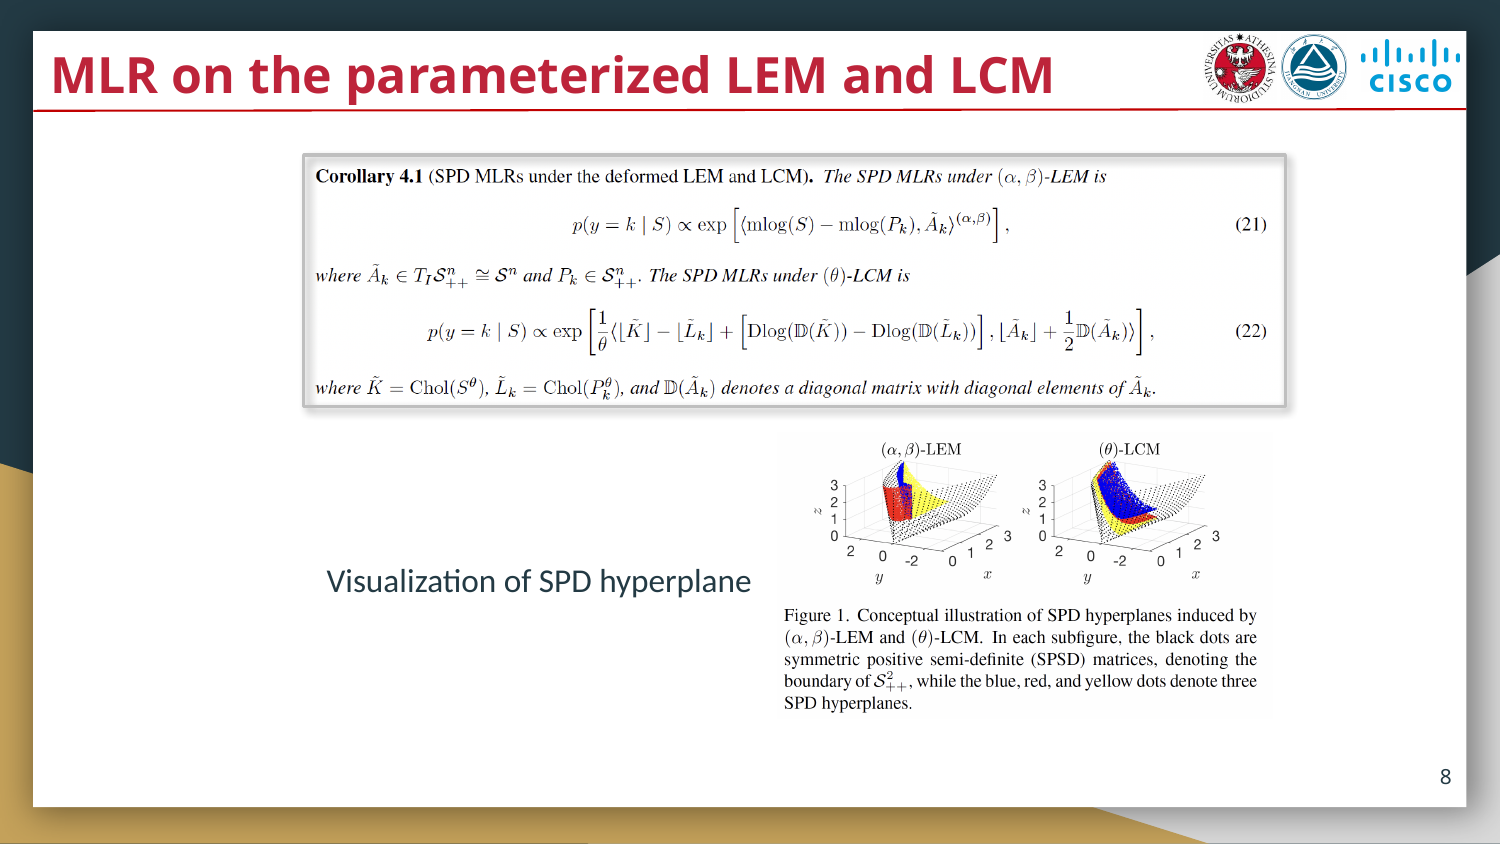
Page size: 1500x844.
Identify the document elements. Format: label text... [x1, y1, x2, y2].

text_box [303, 154, 1286, 410]
slide_number 8 [1376, 745, 1467, 810]
picture [1281, 34, 1347, 100]
picture [777, 432, 1273, 719]
picture [1438, 79, 1446, 87]
title MLR on the parameterized LEM and LCM [35, 28, 1267, 111]
picture [1267, 31, 1277, 104]
text_box Visualization of SPD hyperplane [303, 546, 772, 607]
picture [1361, 39, 1460, 92]
